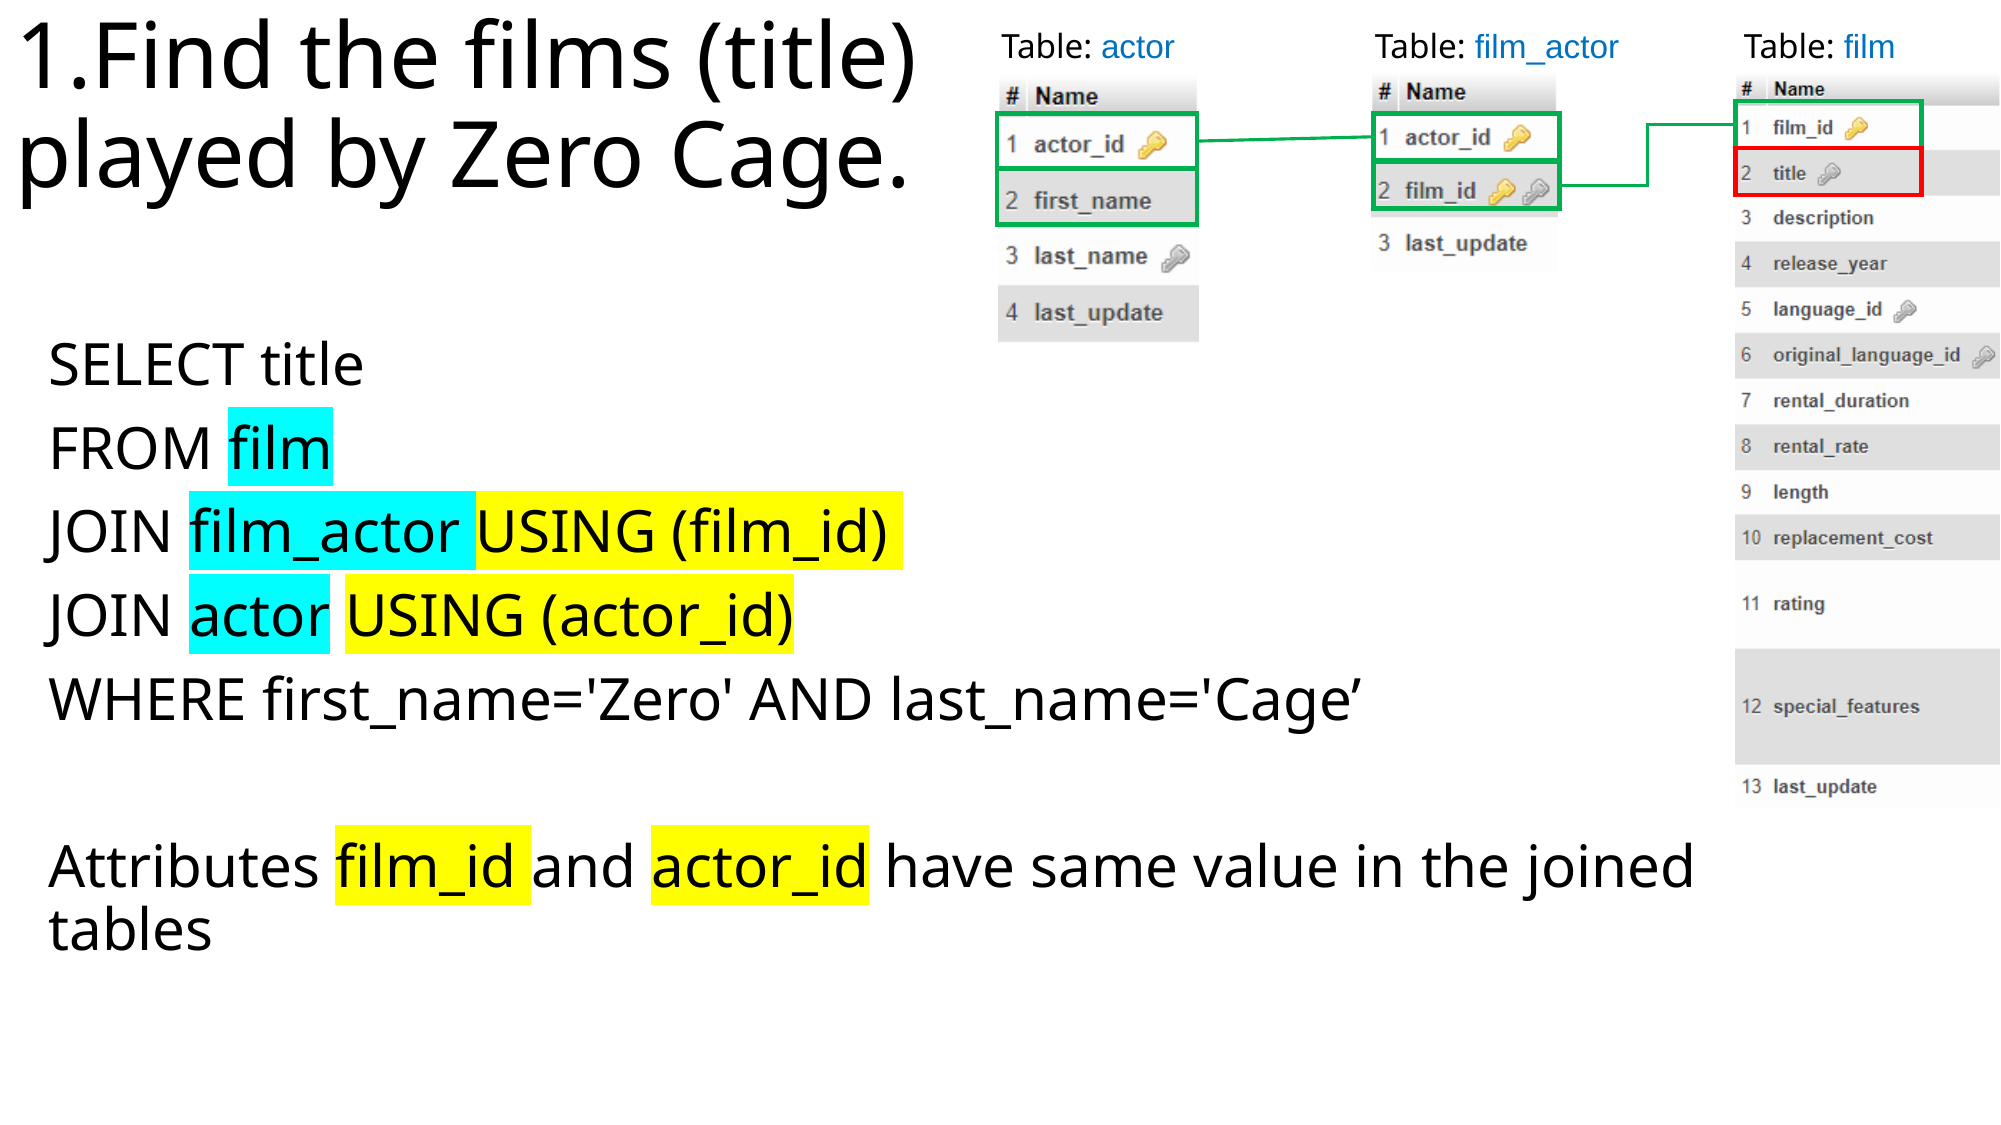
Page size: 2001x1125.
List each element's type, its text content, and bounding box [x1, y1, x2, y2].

title 1.Find the films (title) played by Zero Cage. [0, 0, 940, 218]
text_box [988, 17, 2000, 809]
text_box SELECT title FROM film JOIN film_actor USING (film_id) JOIN actor USING (actor_id) WHERE first_name='Zero' AND last_name='Cage’ Attributes film_id and actor_id have same value in the joined tables [33, 327, 1759, 1042]
